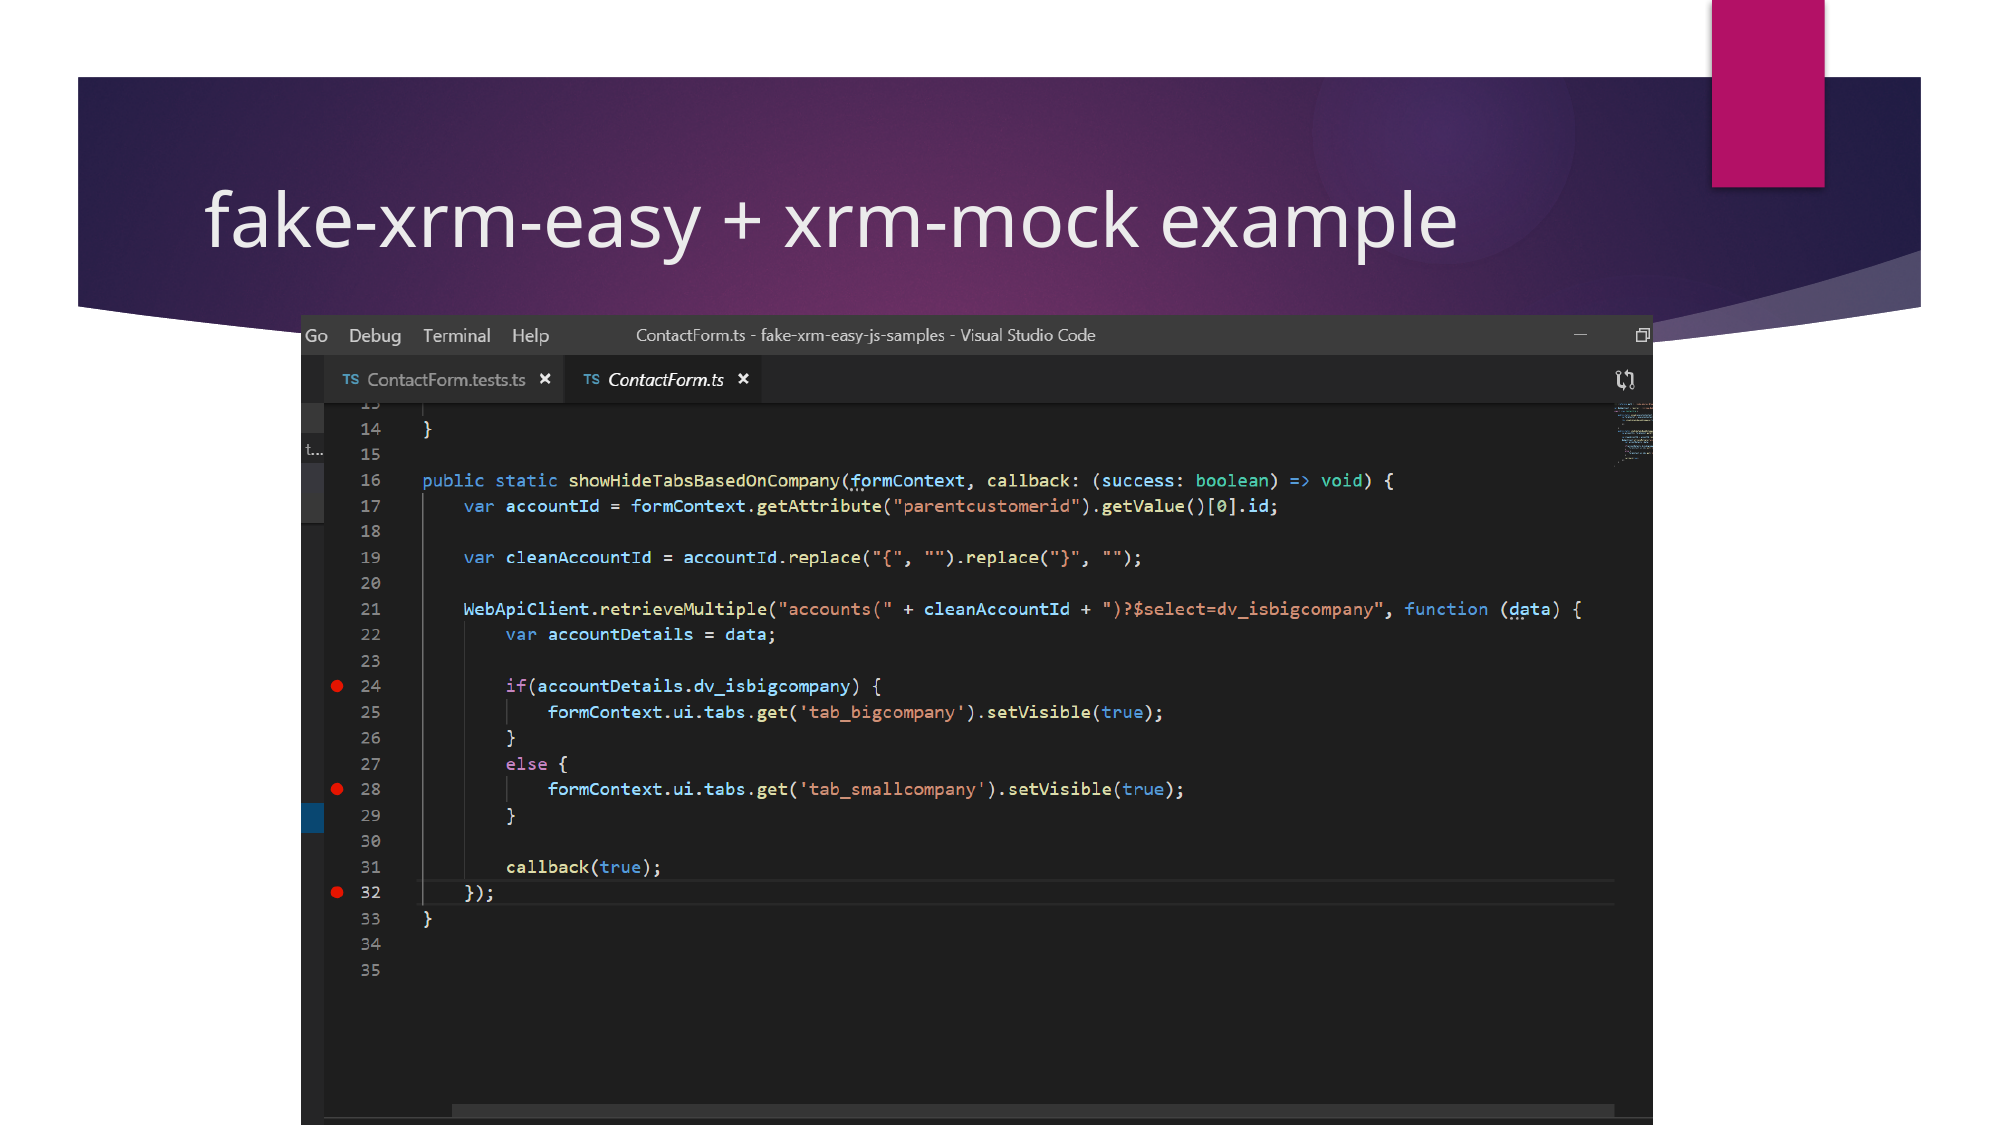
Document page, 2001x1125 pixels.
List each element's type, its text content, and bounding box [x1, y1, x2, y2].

picture [301, 314, 1653, 1125]
title fake-xrm-easy + xrm-mock example [189, 159, 1627, 276]
